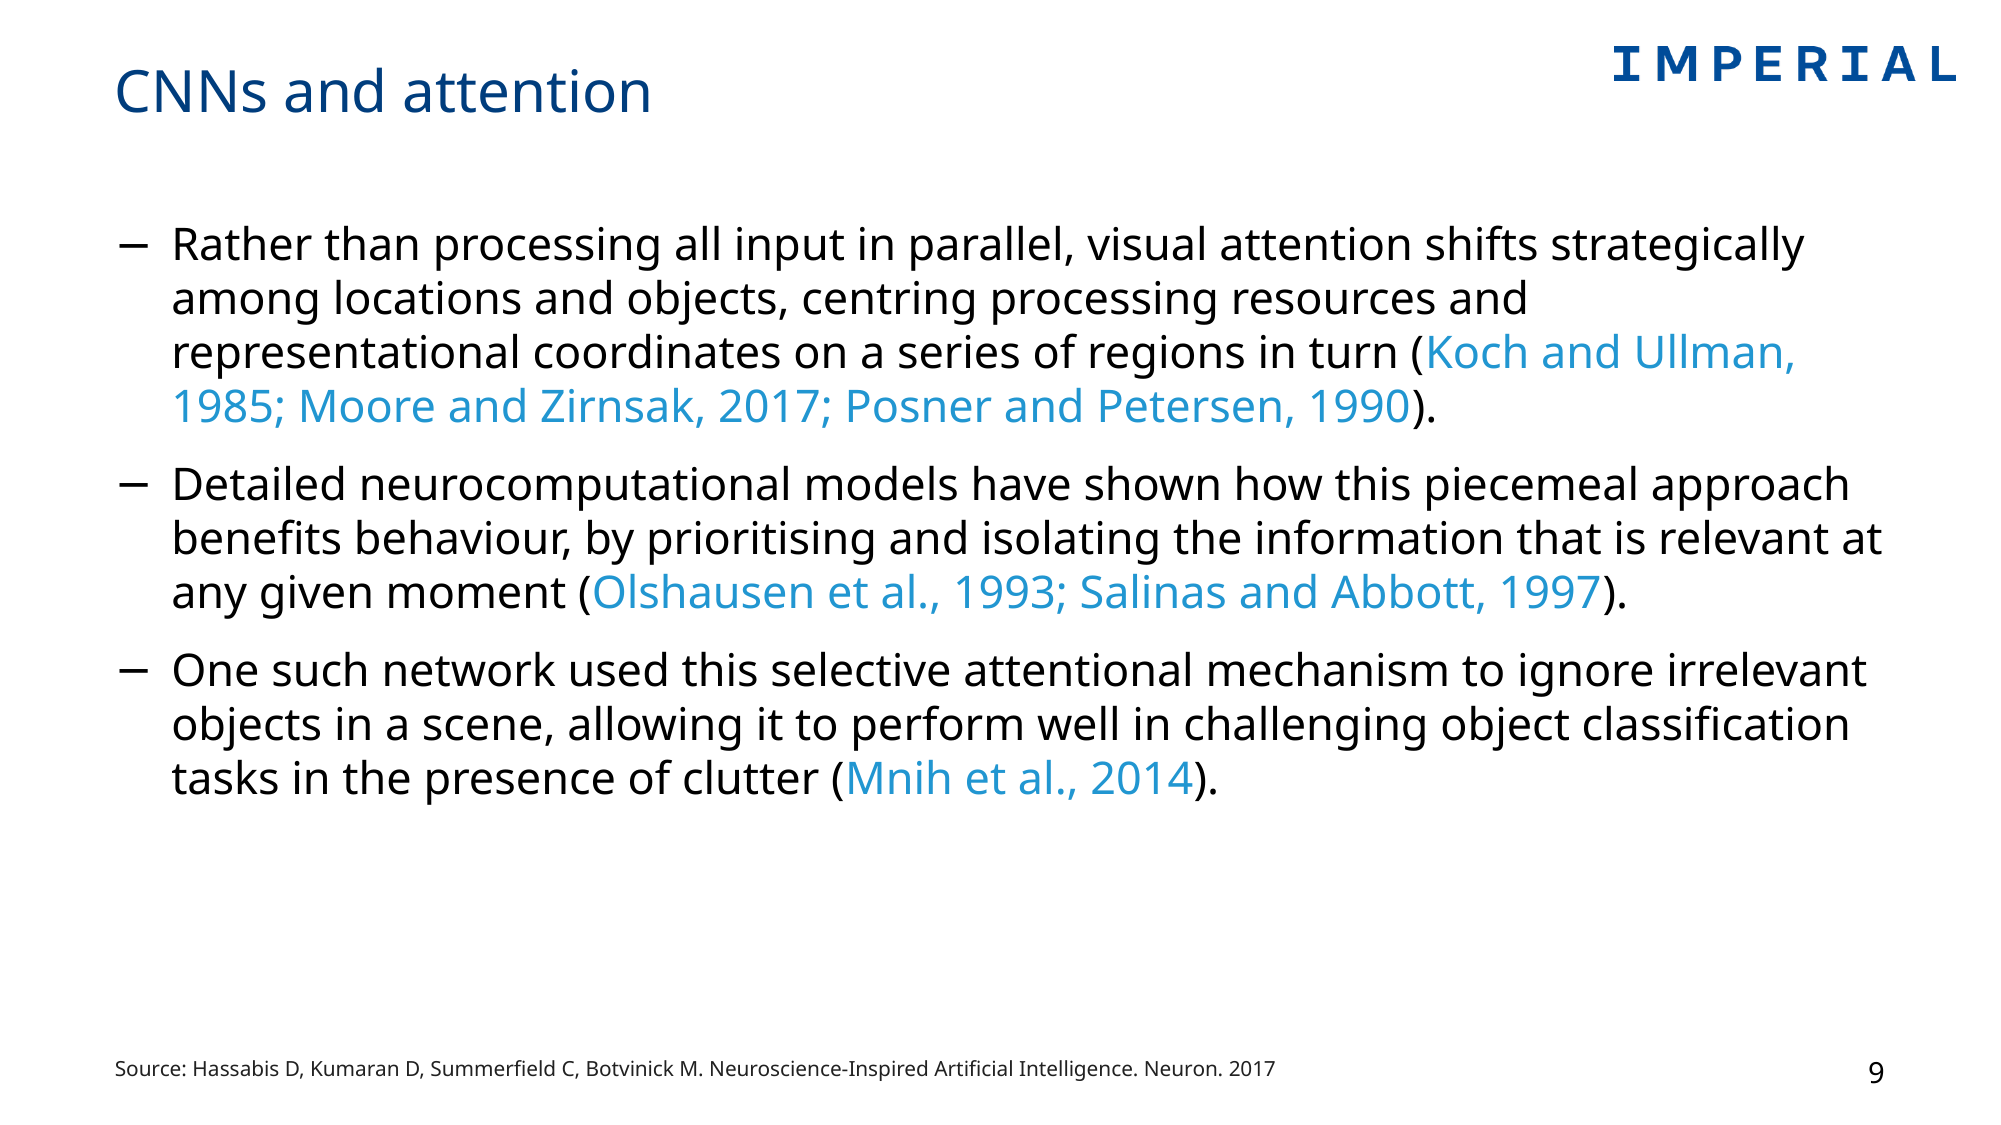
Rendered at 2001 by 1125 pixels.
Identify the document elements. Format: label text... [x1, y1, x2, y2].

list Rather than processing all input in parallel, visual attention shifts strategically among locations and objects, centring processing resources and representational coordinates on a series of regions in turn (Koch and Ullman, 1985; Moore and Zirnsak, 2017; Posner and Petersen, 1990). Detailed neurocomputational models have shown how this piecemeal approach benefits behaviour, by prioritising and isolating the information that is relevant at any given moment (Olshausen et al., 1993; Salinas and Abbott, 1997). One such network used this selective attentional mechanism to ignore irrelevant objects in a scene, allowing it to perform well in challenging object classification tasks in the presence of clutter (Mnih et al., 2014). [99, 208, 1900, 1024]
text_box Source: Hassabis D, Kumaran D, Summerfield C, Botvinick M. Neuroscience-Inspired Artificial Intelligence. Neuron. 2017 [99, 1048, 1490, 1088]
picture [1900, 46, 1956, 81]
title CNNs and attention [99, 0, 1900, 184]
slide_number 9 [1433, 1046, 1901, 1103]
